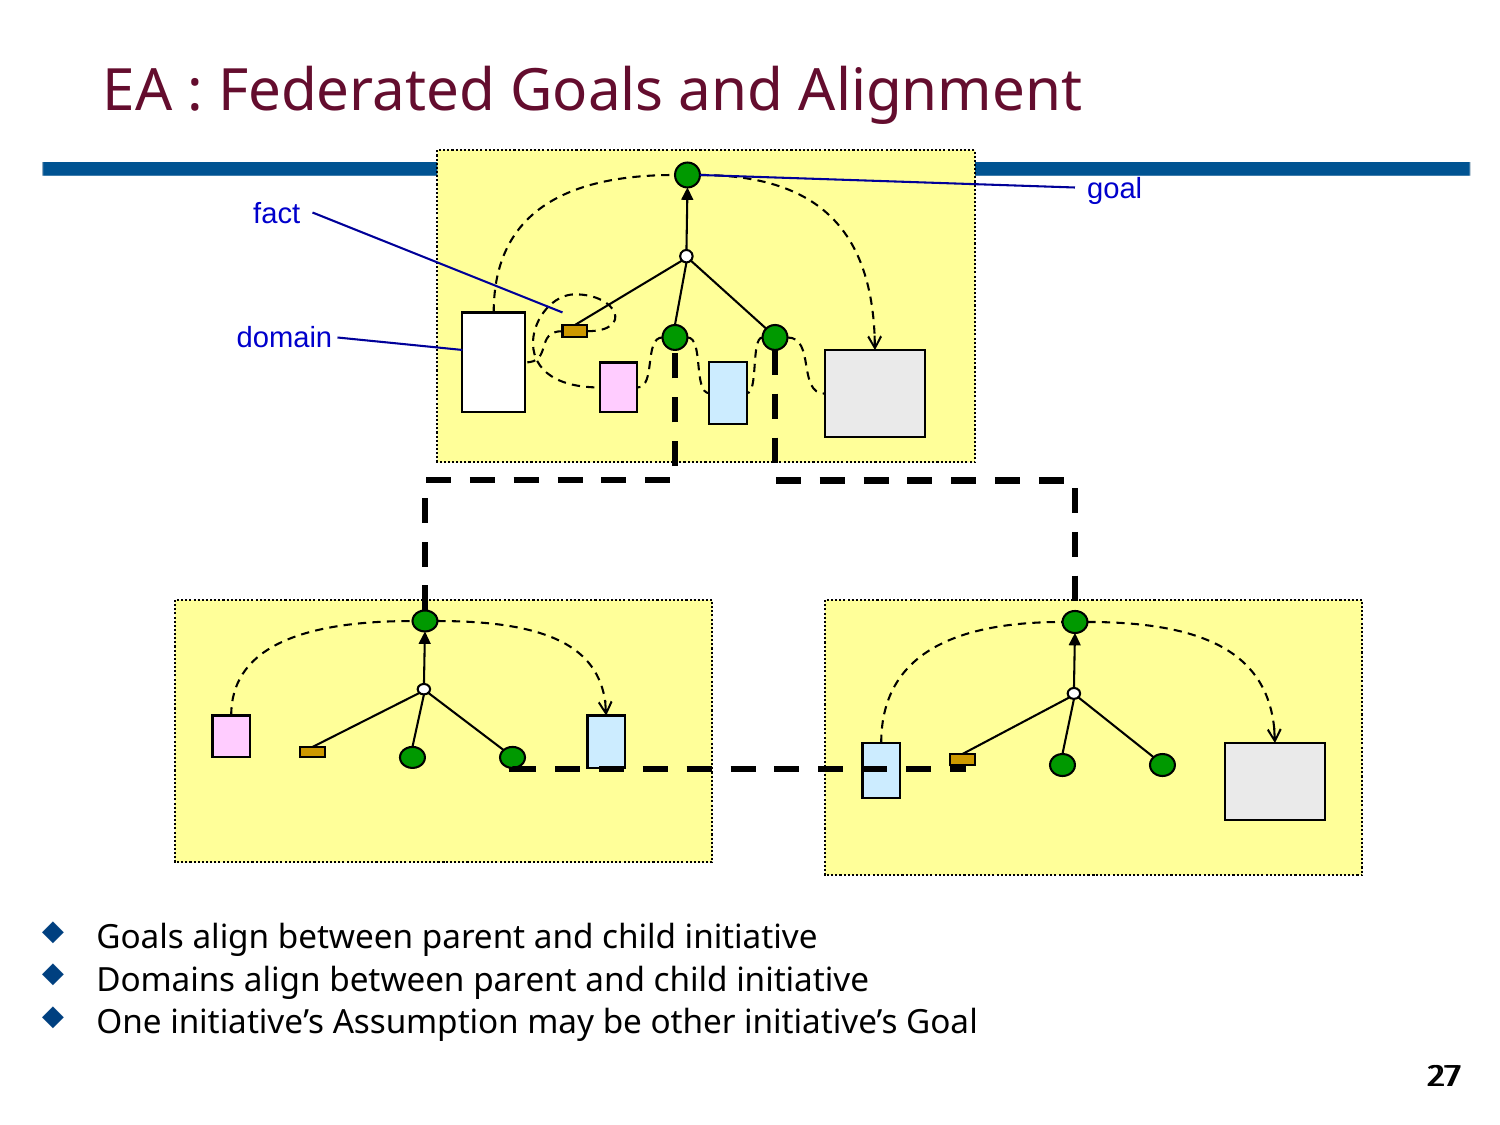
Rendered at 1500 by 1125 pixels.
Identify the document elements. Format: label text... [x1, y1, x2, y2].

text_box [221, 162, 1158, 362]
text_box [437, 149, 976, 160]
title EA : Federated Goals and Alignment [87, 24, 1475, 150]
slide_number 27 [1161, 1049, 1476, 1101]
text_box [419, 371, 681, 606]
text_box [174, 599, 713, 863]
list Goals align between parent and child initiative Domains align between parent and child initiative One initiative’s Assumption may be other initiative’s Goal [24, 912, 1475, 1063]
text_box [794, 371, 1056, 631]
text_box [735, 541, 740, 992]
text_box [685, 371, 789, 463]
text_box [824, 599, 1363, 876]
